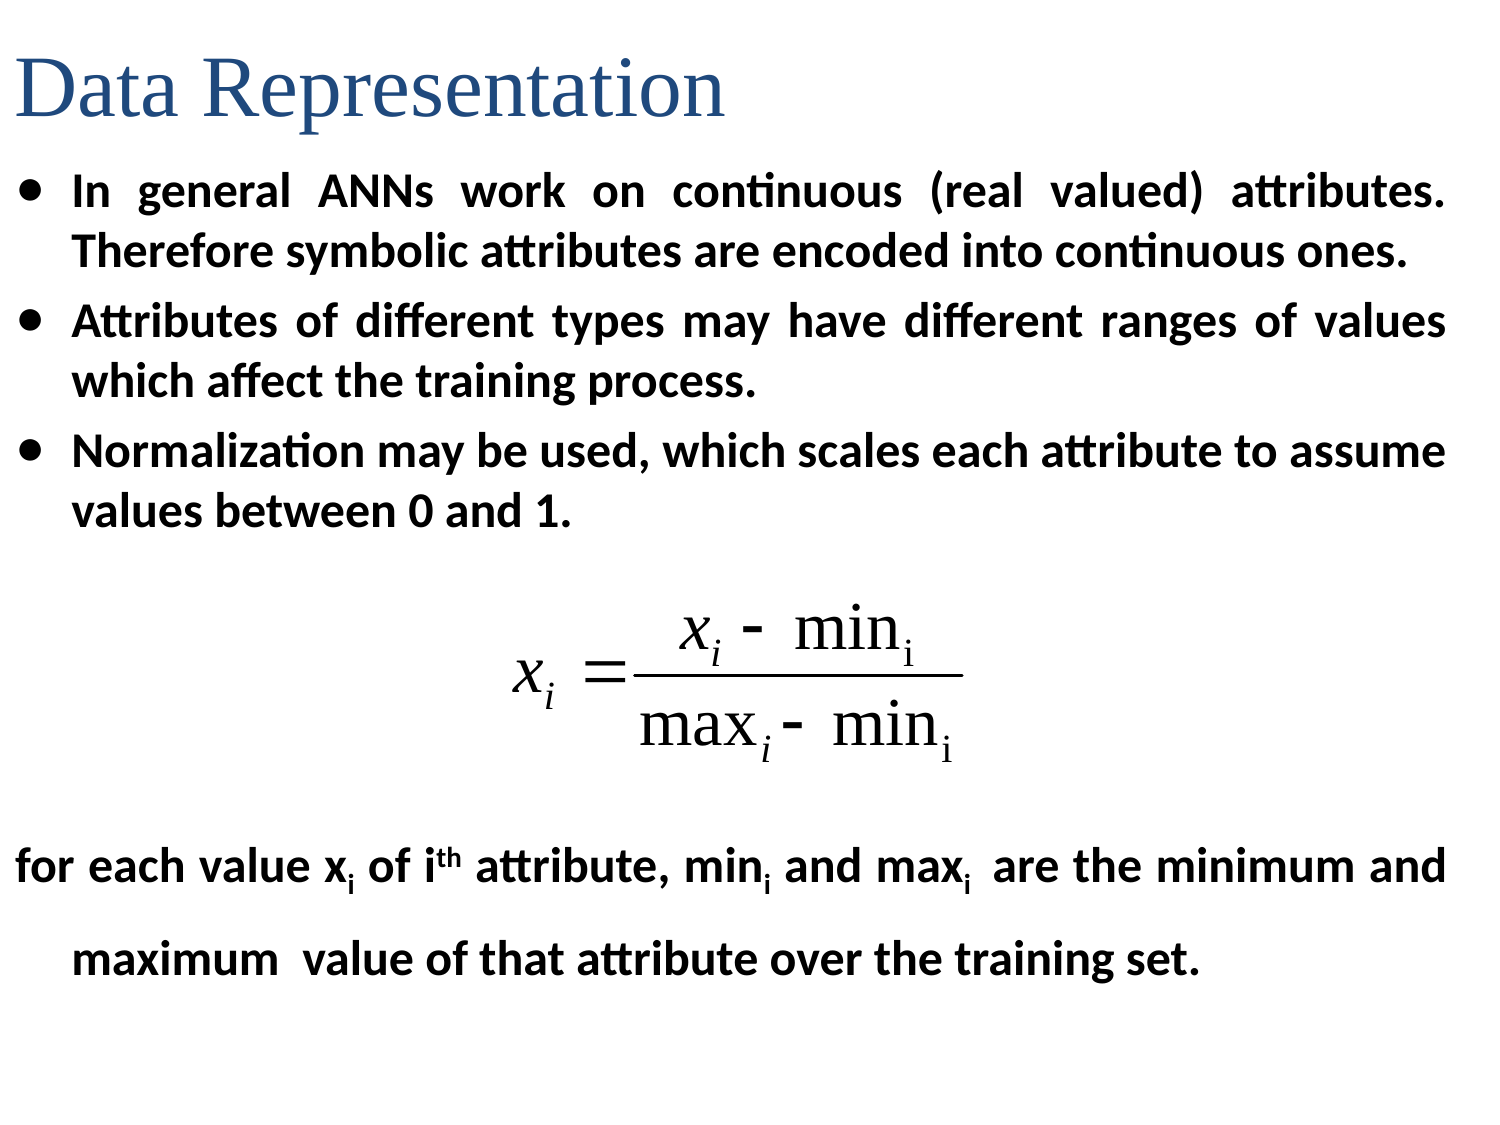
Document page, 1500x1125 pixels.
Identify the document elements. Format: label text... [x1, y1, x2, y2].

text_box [499, 583, 976, 779]
text_box Data Representation [0, 0, 1275, 163]
list In general ANNs work on continuous (real valued) attributes. Therefore symbolic attributes are encoded into continuous ones. Attributes of different types may have different ranges of values which affect the training process. Normalization may be used, which scales each attribute to assume values between 0 and 1. for each value xi of ith attribute, mini and maxi are the minimum and maximum value of that attribute over the training set. [0, 149, 1463, 1125]
